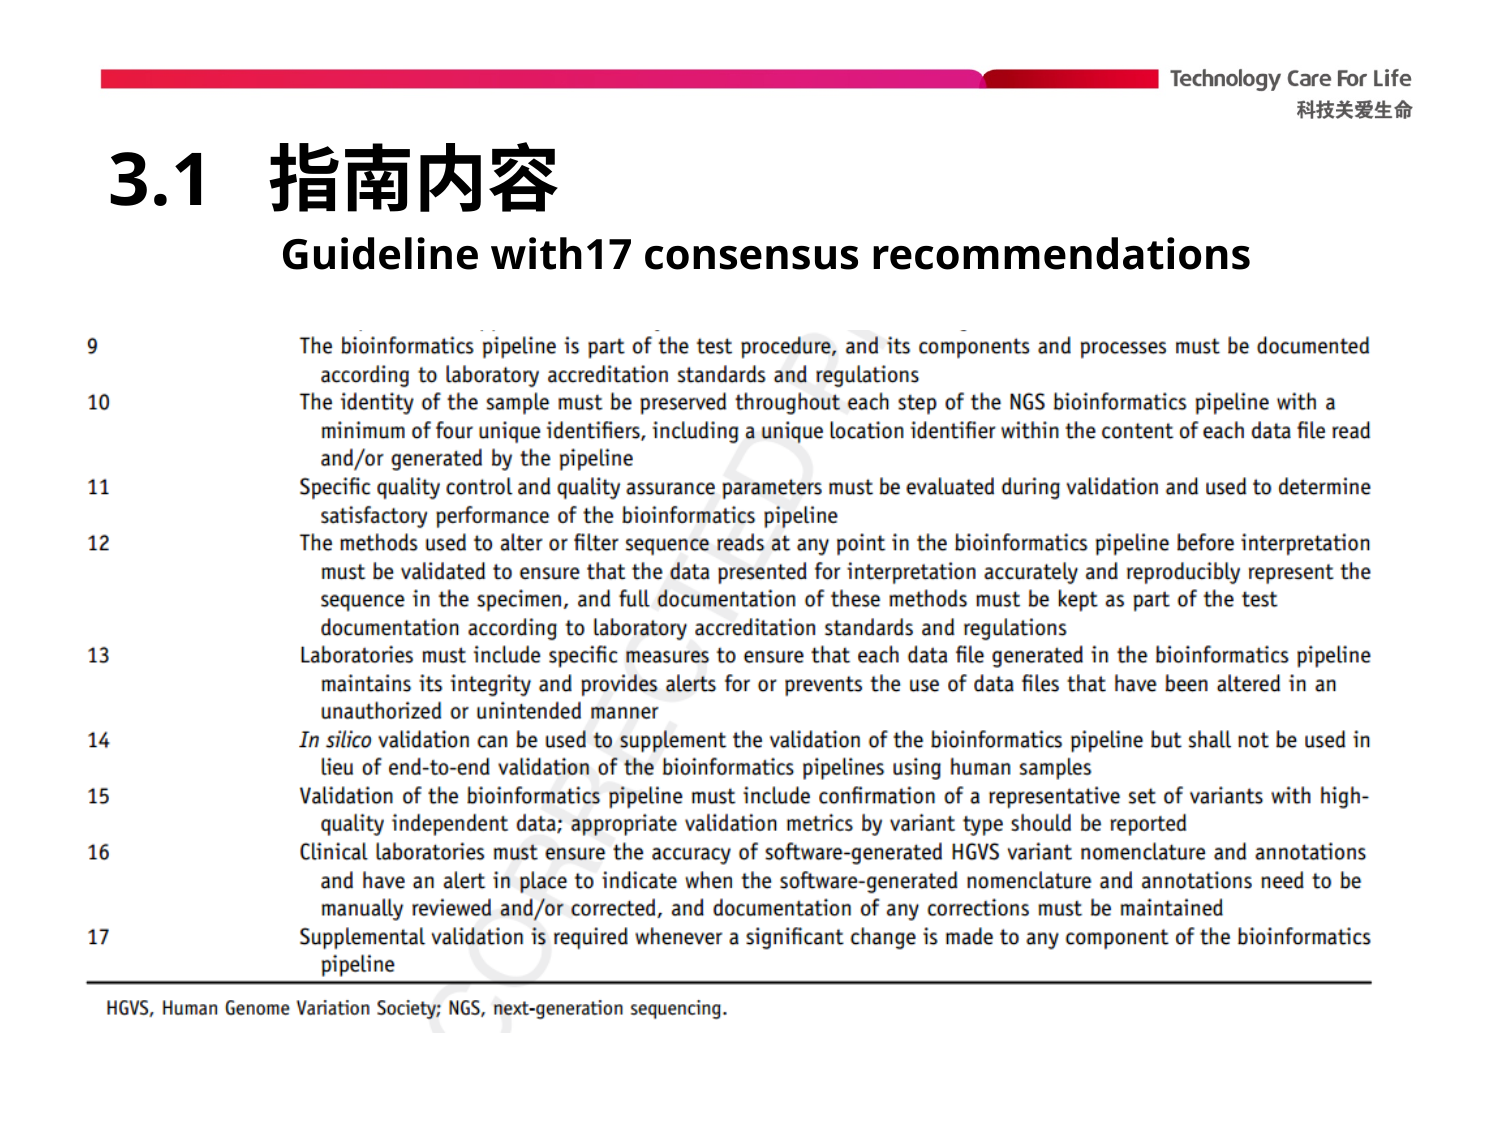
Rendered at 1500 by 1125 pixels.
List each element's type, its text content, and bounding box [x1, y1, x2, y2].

title 3.1 指南内容 [93, 116, 1444, 236]
picture [0, 0, 1500, 1125]
list Guideline with17 consensus recommendations [265, 219, 1448, 280]
